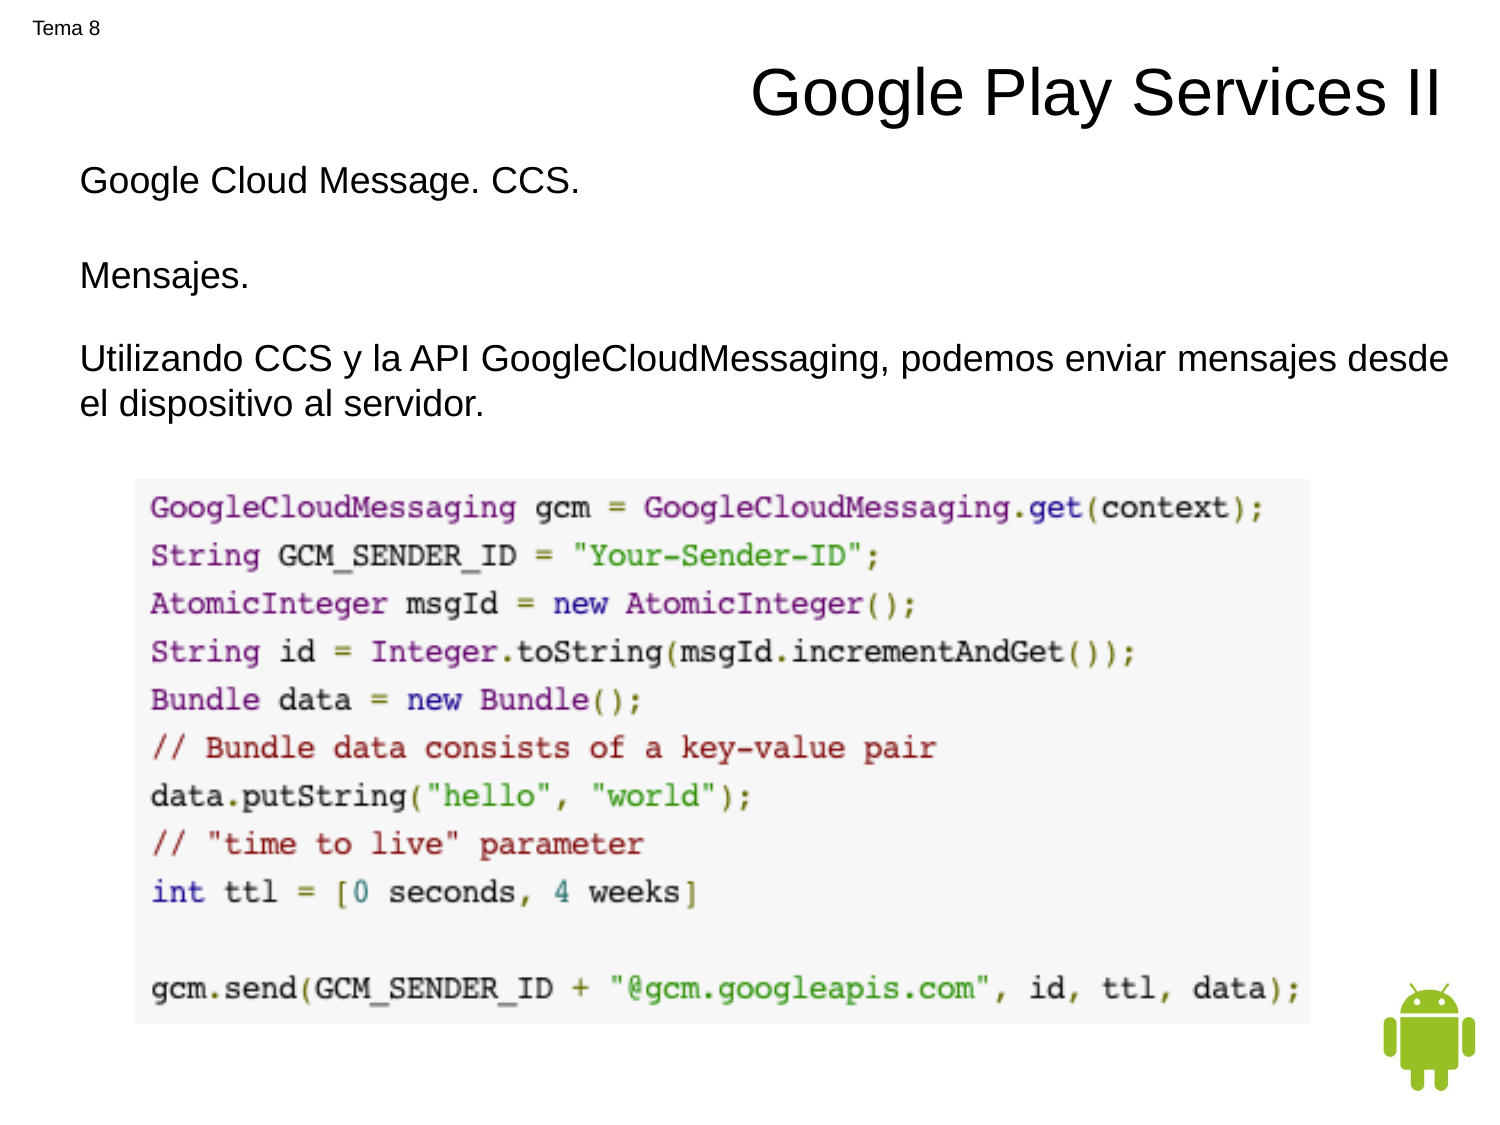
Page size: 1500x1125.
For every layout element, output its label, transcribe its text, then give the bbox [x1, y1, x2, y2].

text_box Google Cloud Message. CCS. [64, 148, 774, 209]
text_box Utilizando CCS y la API GoogleCloudMessaging, podemos enviar mensajes desde el dispositivo al servidor. [64, 326, 1471, 431]
text_box Tema 8 [17, 7, 195, 48]
picture [1375, 975, 1483, 1097]
picture [135, 479, 1310, 1024]
title Google Play Services II [631, 66, 1459, 111]
text_box Mensajes. [64, 243, 1471, 304]
